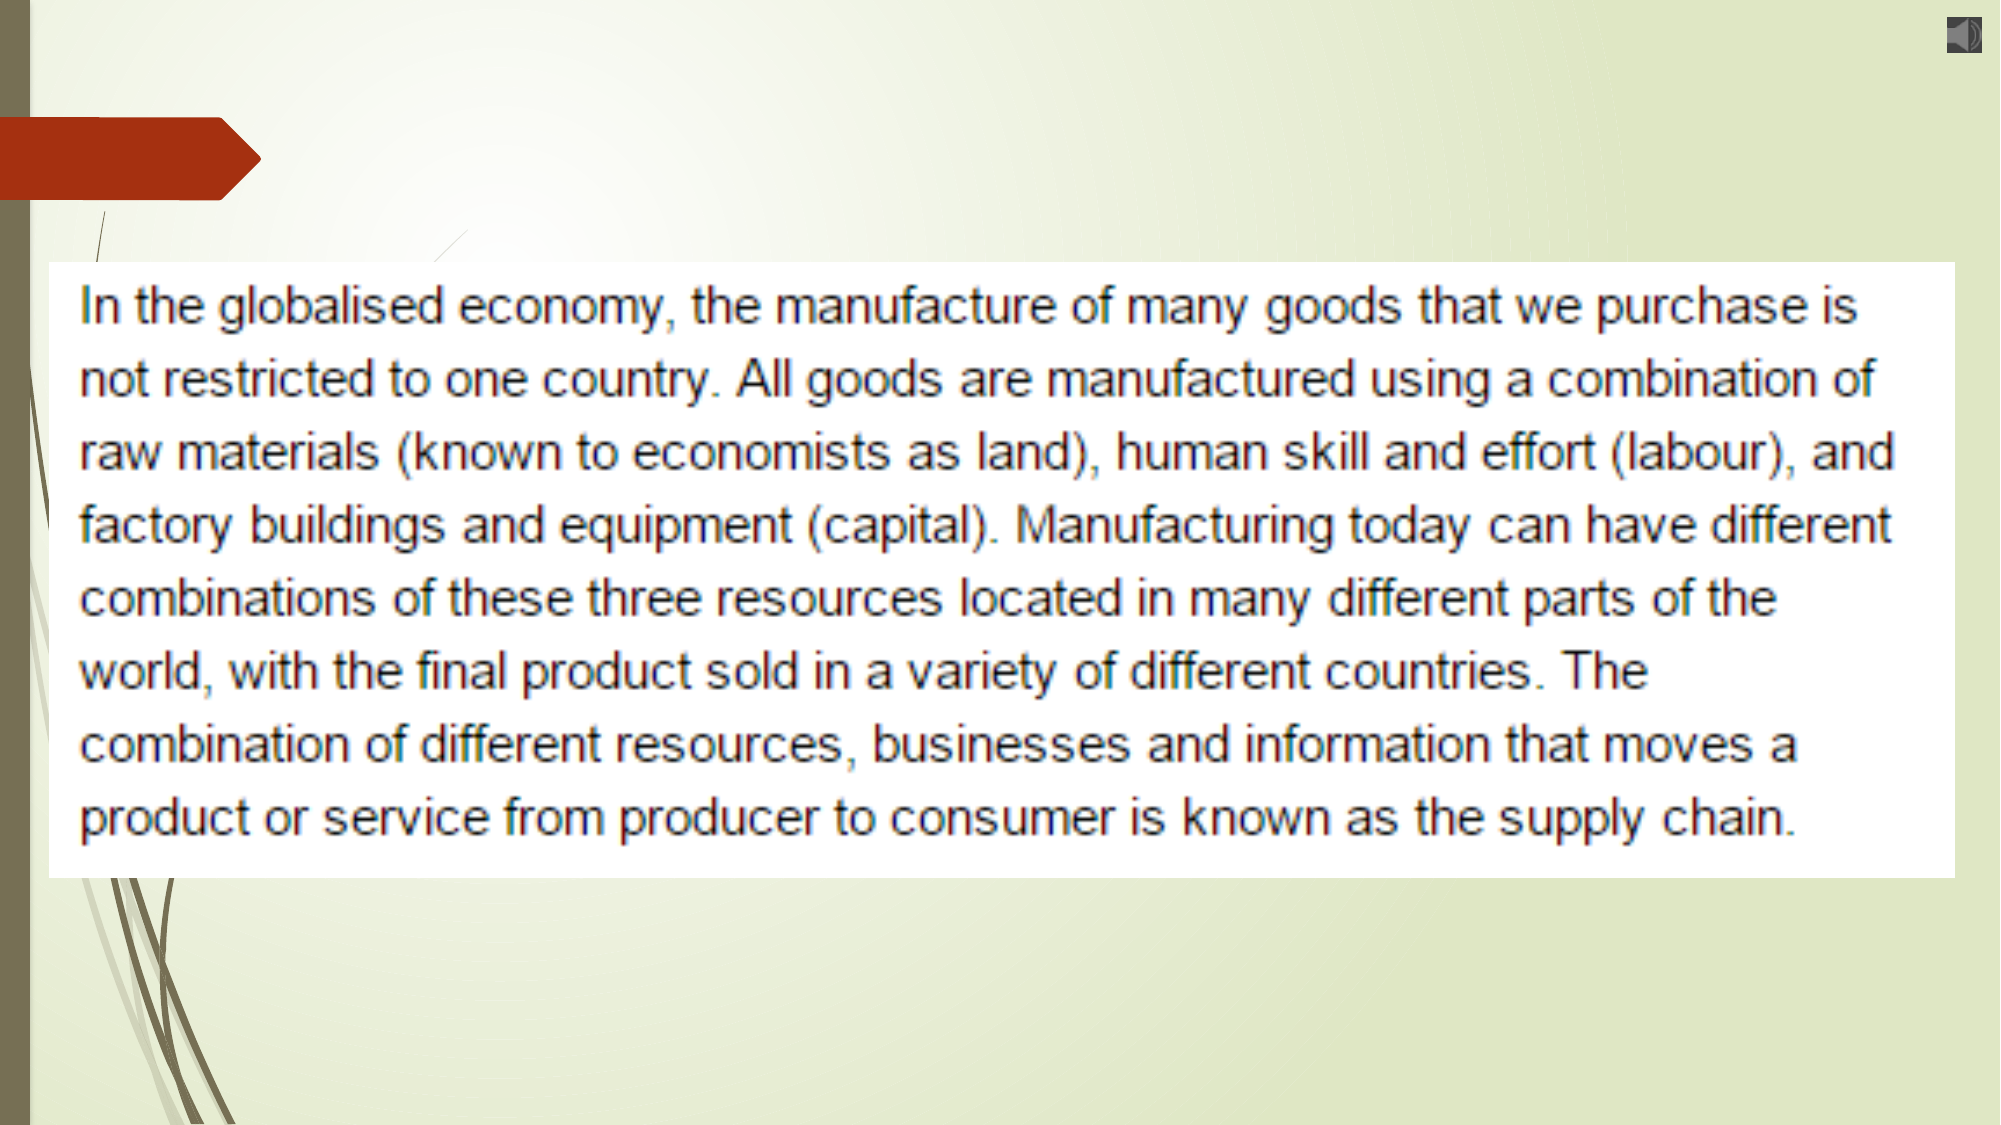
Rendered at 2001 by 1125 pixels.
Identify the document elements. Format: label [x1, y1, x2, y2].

picture [49, 262, 1955, 879]
text_box [1945, 16, 1984, 55]
